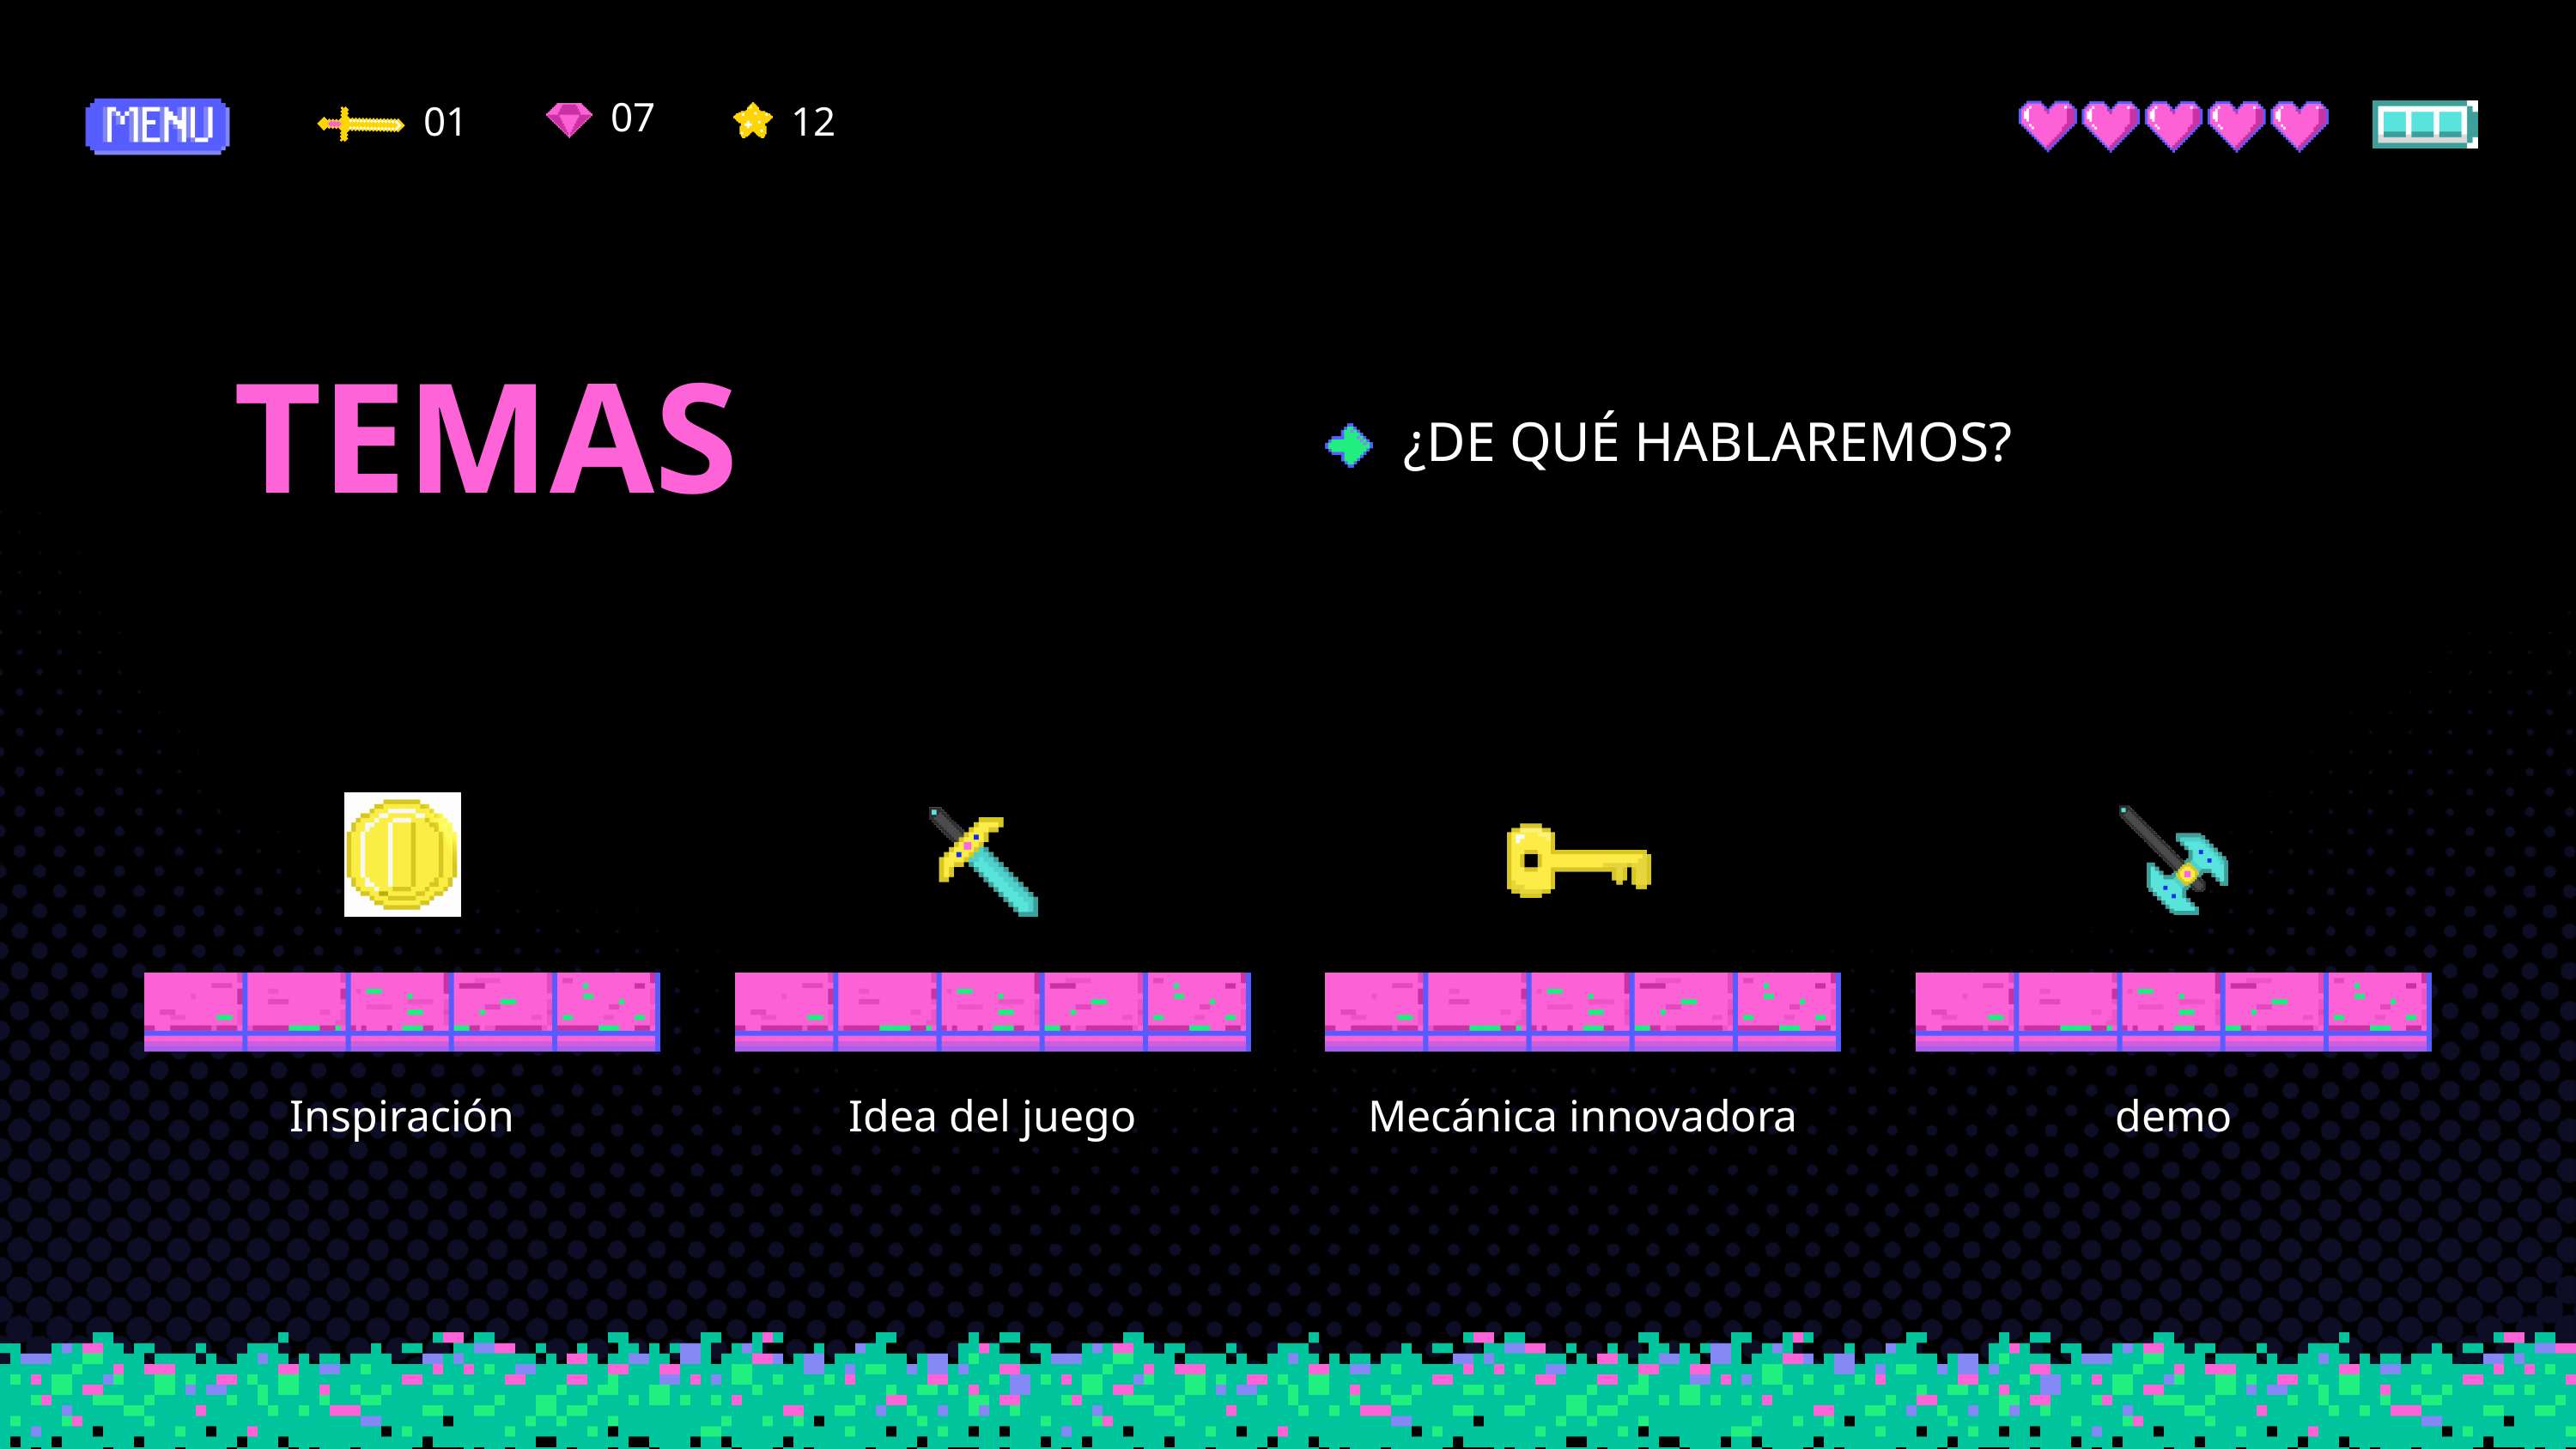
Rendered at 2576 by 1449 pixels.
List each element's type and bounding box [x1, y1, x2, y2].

text_box [0, 1332, 2576, 1449]
picture [81, 94, 234, 161]
text_box [144, 257, 2432, 634]
picture [0, 413, 2576, 1332]
text_box [546, 96, 675, 143]
text_box [317, 80, 489, 169]
picture [1325, 422, 1374, 468]
text_box [733, 100, 856, 147]
picture [2018, 100, 2329, 153]
picture [2372, 100, 2479, 149]
